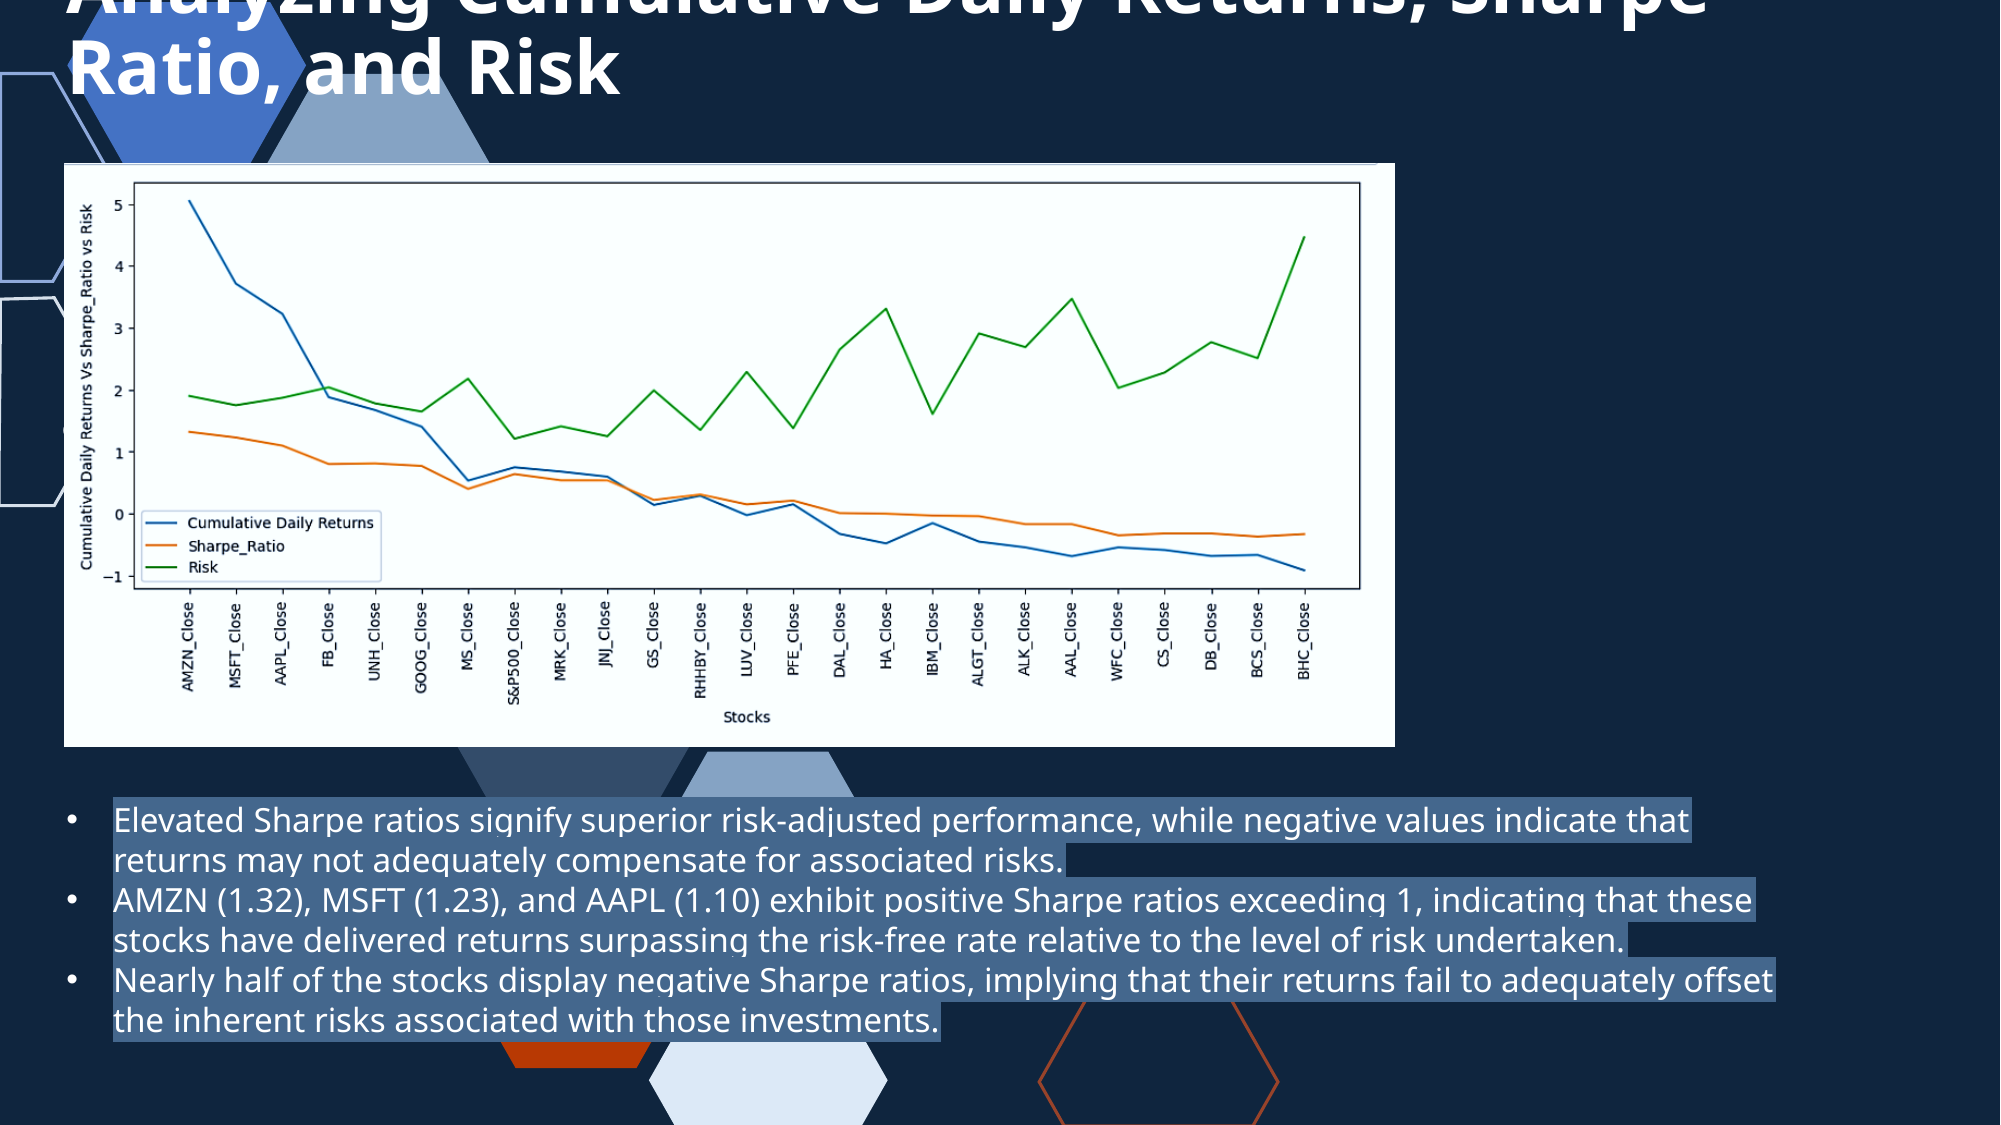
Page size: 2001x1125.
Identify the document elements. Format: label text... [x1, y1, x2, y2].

picture [64, 163, 1395, 747]
text_box Elevated Sharpe ratios signify superior risk-adjusted performance, while negative values indicate that returns may not adequately compensate for associated risks. AMZN (1.32), MSFT (1.23), and AAPL (1.10) exhibit positive Sharpe ratios exceeding 1, indicating that these stocks have delivered returns surpassing the risk-free rate relative to the level of risk undertaken. Nearly half of the stocks display negative Sharpe ratios, implying that their returns fail to adequately offset the inherent risks associated with those investments. [51, 792, 1820, 1047]
title Analyzing Cumulative Daily Returns, Sharpe Ratio, and Risk [51, 30, 1949, 119]
